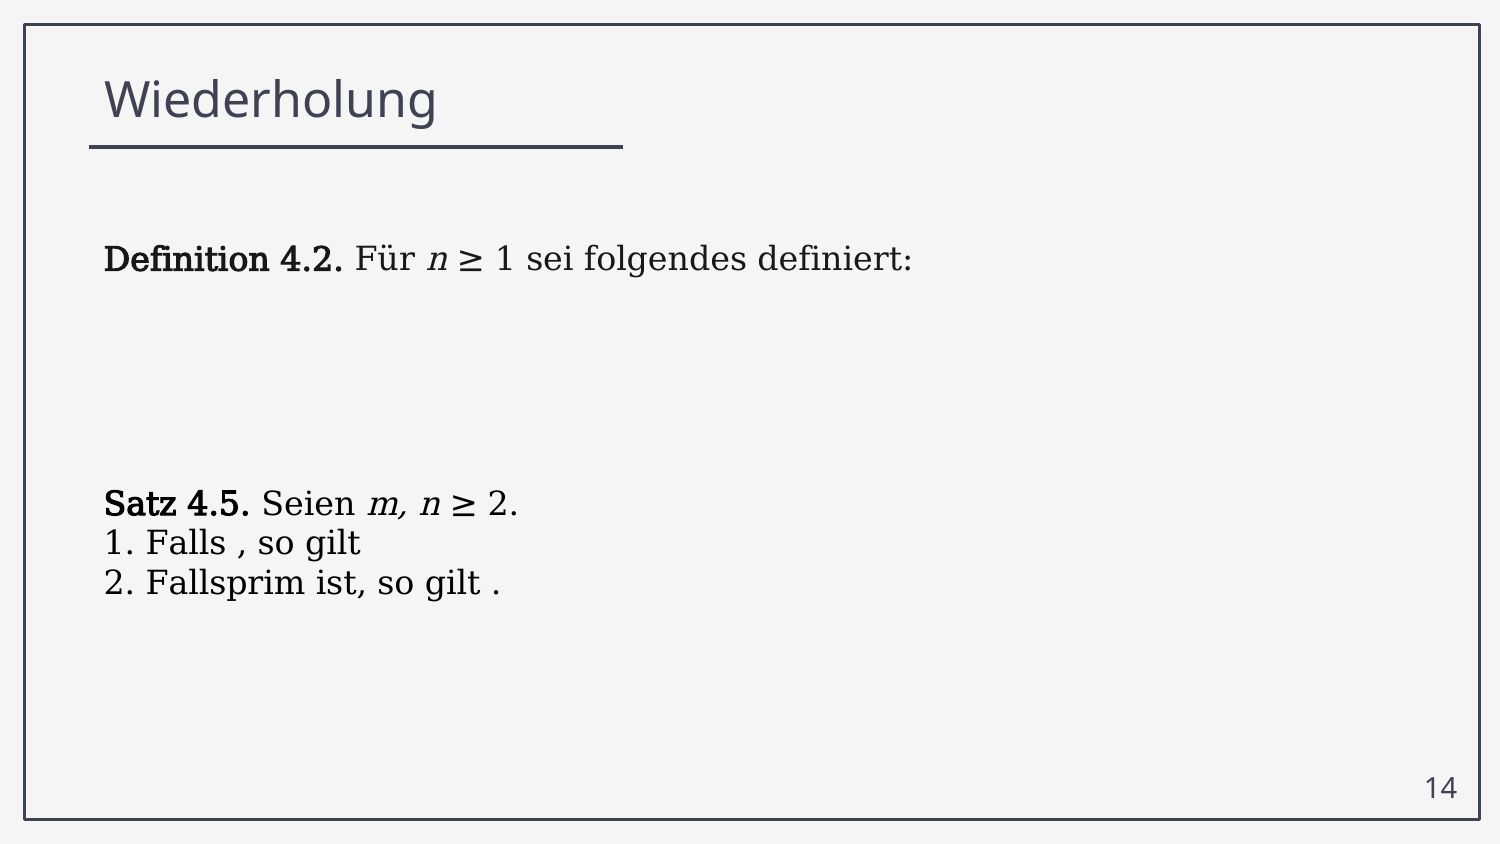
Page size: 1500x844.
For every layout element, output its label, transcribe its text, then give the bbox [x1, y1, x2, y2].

text_box 14 [1409, 762, 1489, 812]
text_box Wiederholung [89, 52, 674, 147]
